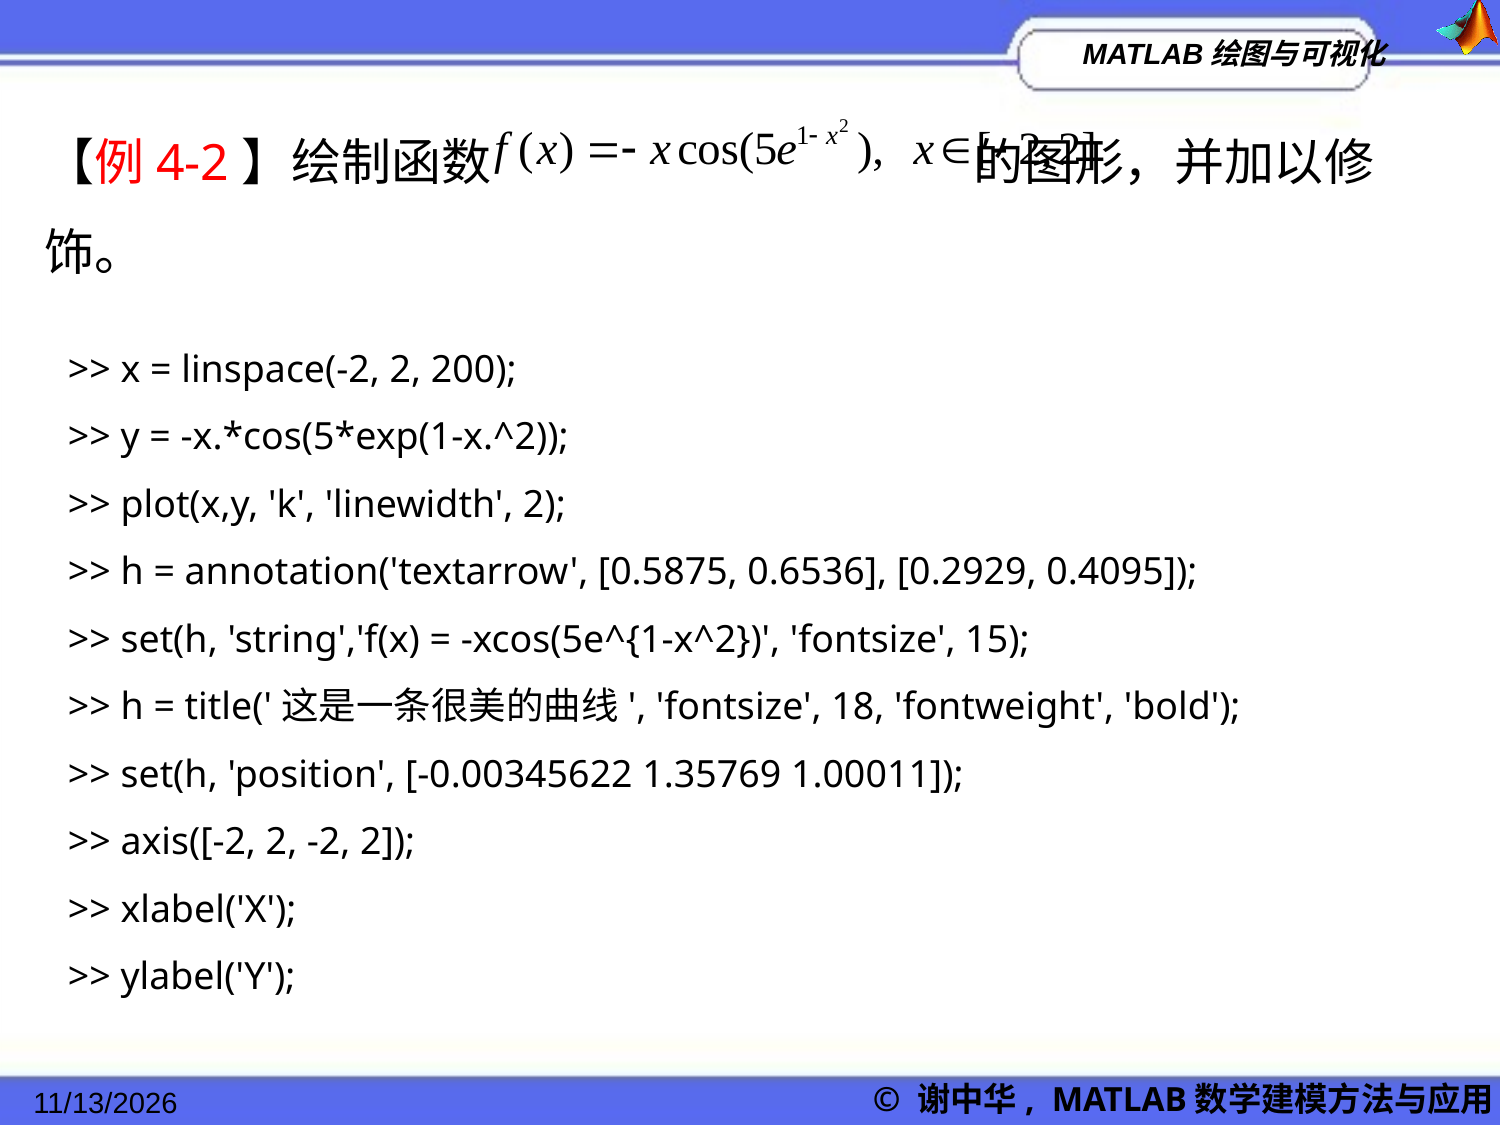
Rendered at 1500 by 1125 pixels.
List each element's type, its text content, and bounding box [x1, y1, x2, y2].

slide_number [18, 1077, 369, 1120]
footer © 谢中华, MATLAB数学建模方法与应用 [790, 1078, 1495, 1120]
picture [0, 0, 1500, 1125]
text_box >> x = linspace(-2, 2, 200); >> y = -x.*cos(5*exp(1-x.^2)); >> plot(x,y, 'k', 'linewidth', 2); >> h = annotation('textarrow', [0.5875, 0.6536], [0.2929, 0.4095]); >> set(h, 'string','f(x) = -xcos(5e^{1-x^2})', 'fontsize', 15); >> h = title('这是一条很美的曲线', 'fontsize', 18, 'fontweight', 'bold'); >> set(h, 'position', [-0.00345622 1.35769 1.00011]); >> axis([-2, 2, -2, 2]); >> xlabel('X'); >> ylabel('Y'); [53, 314, 1459, 1005]
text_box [29, 93, 1471, 280]
